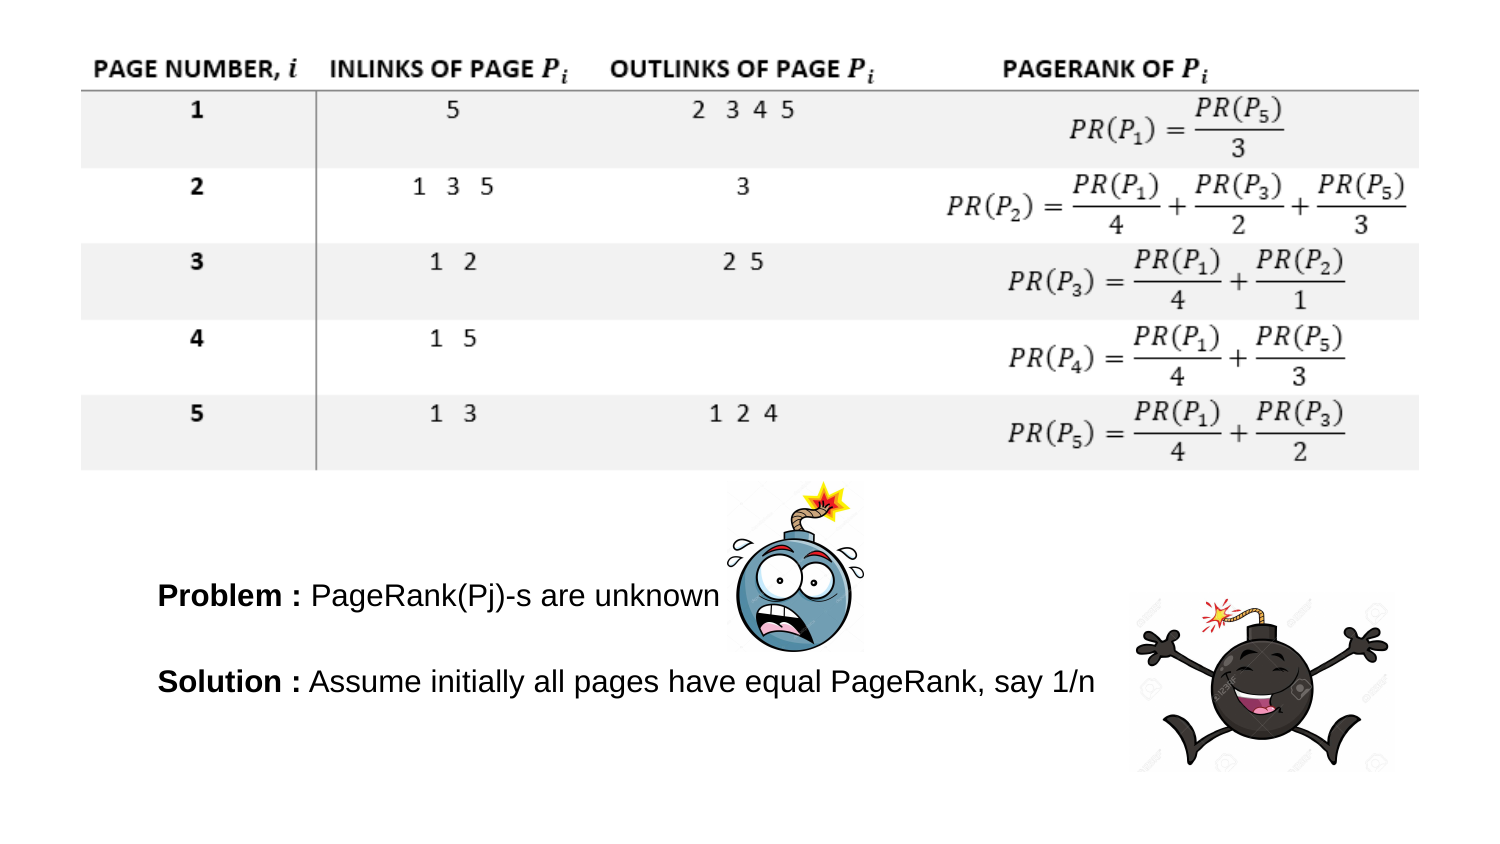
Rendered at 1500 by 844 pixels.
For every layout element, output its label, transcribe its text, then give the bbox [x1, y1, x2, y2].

text_box Problem : PageRank(Pj)-s are unknown Solution : Assume initially all pages have equal PageRank, say 1/n [142, 516, 1343, 803]
picture [81, 51, 1419, 472]
picture [727, 481, 864, 653]
picture [1128, 592, 1395, 773]
